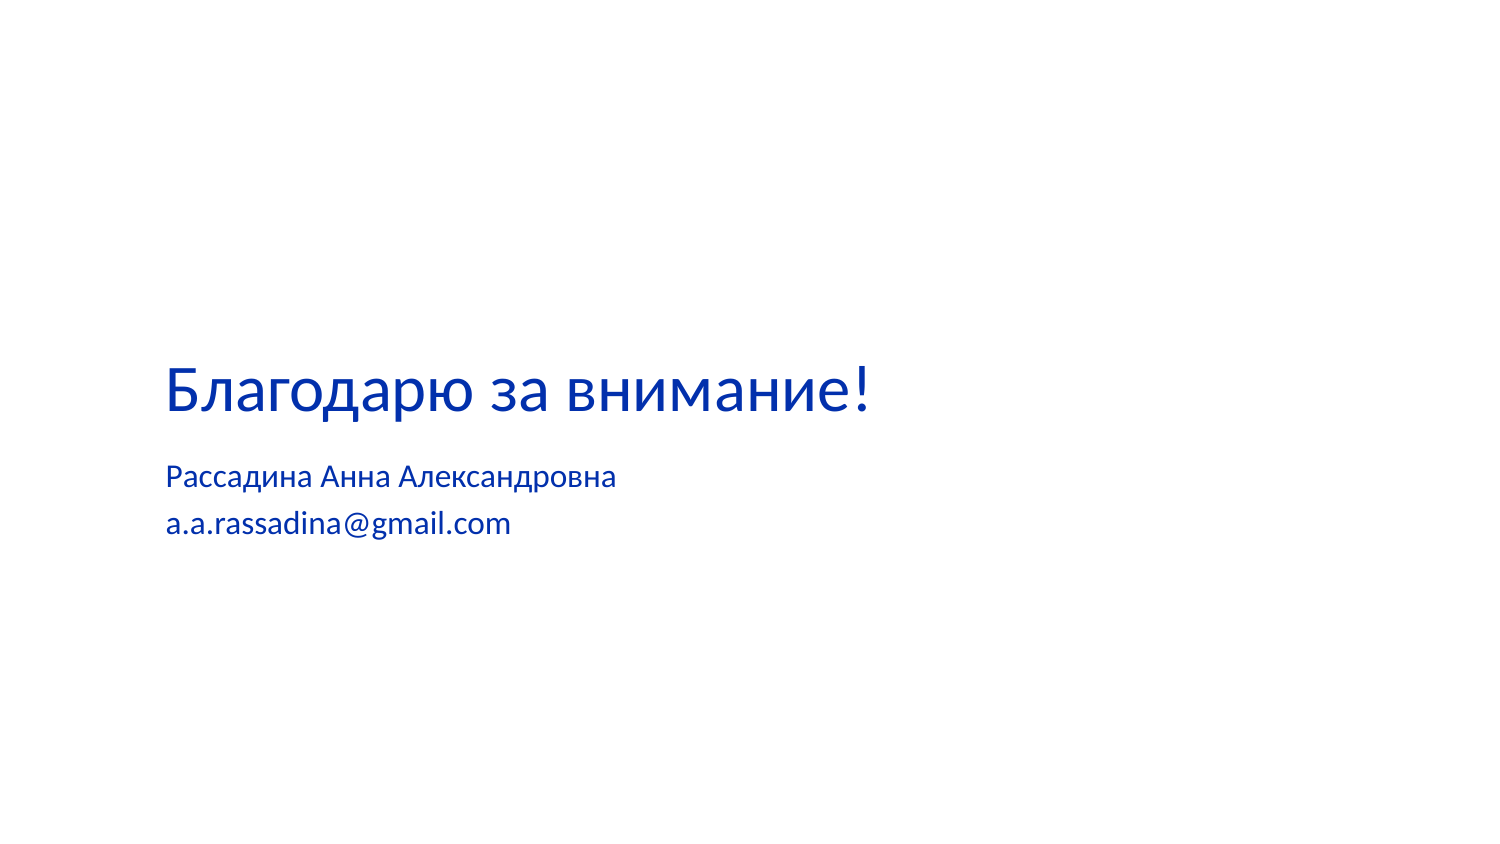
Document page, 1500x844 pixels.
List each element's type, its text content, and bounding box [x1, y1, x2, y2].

text_box Благодарю за внимание! [150, 188, 1129, 433]
text_box Рассадина Анна Александровна a.a.rassadina@gmail.com [150, 446, 1130, 718]
